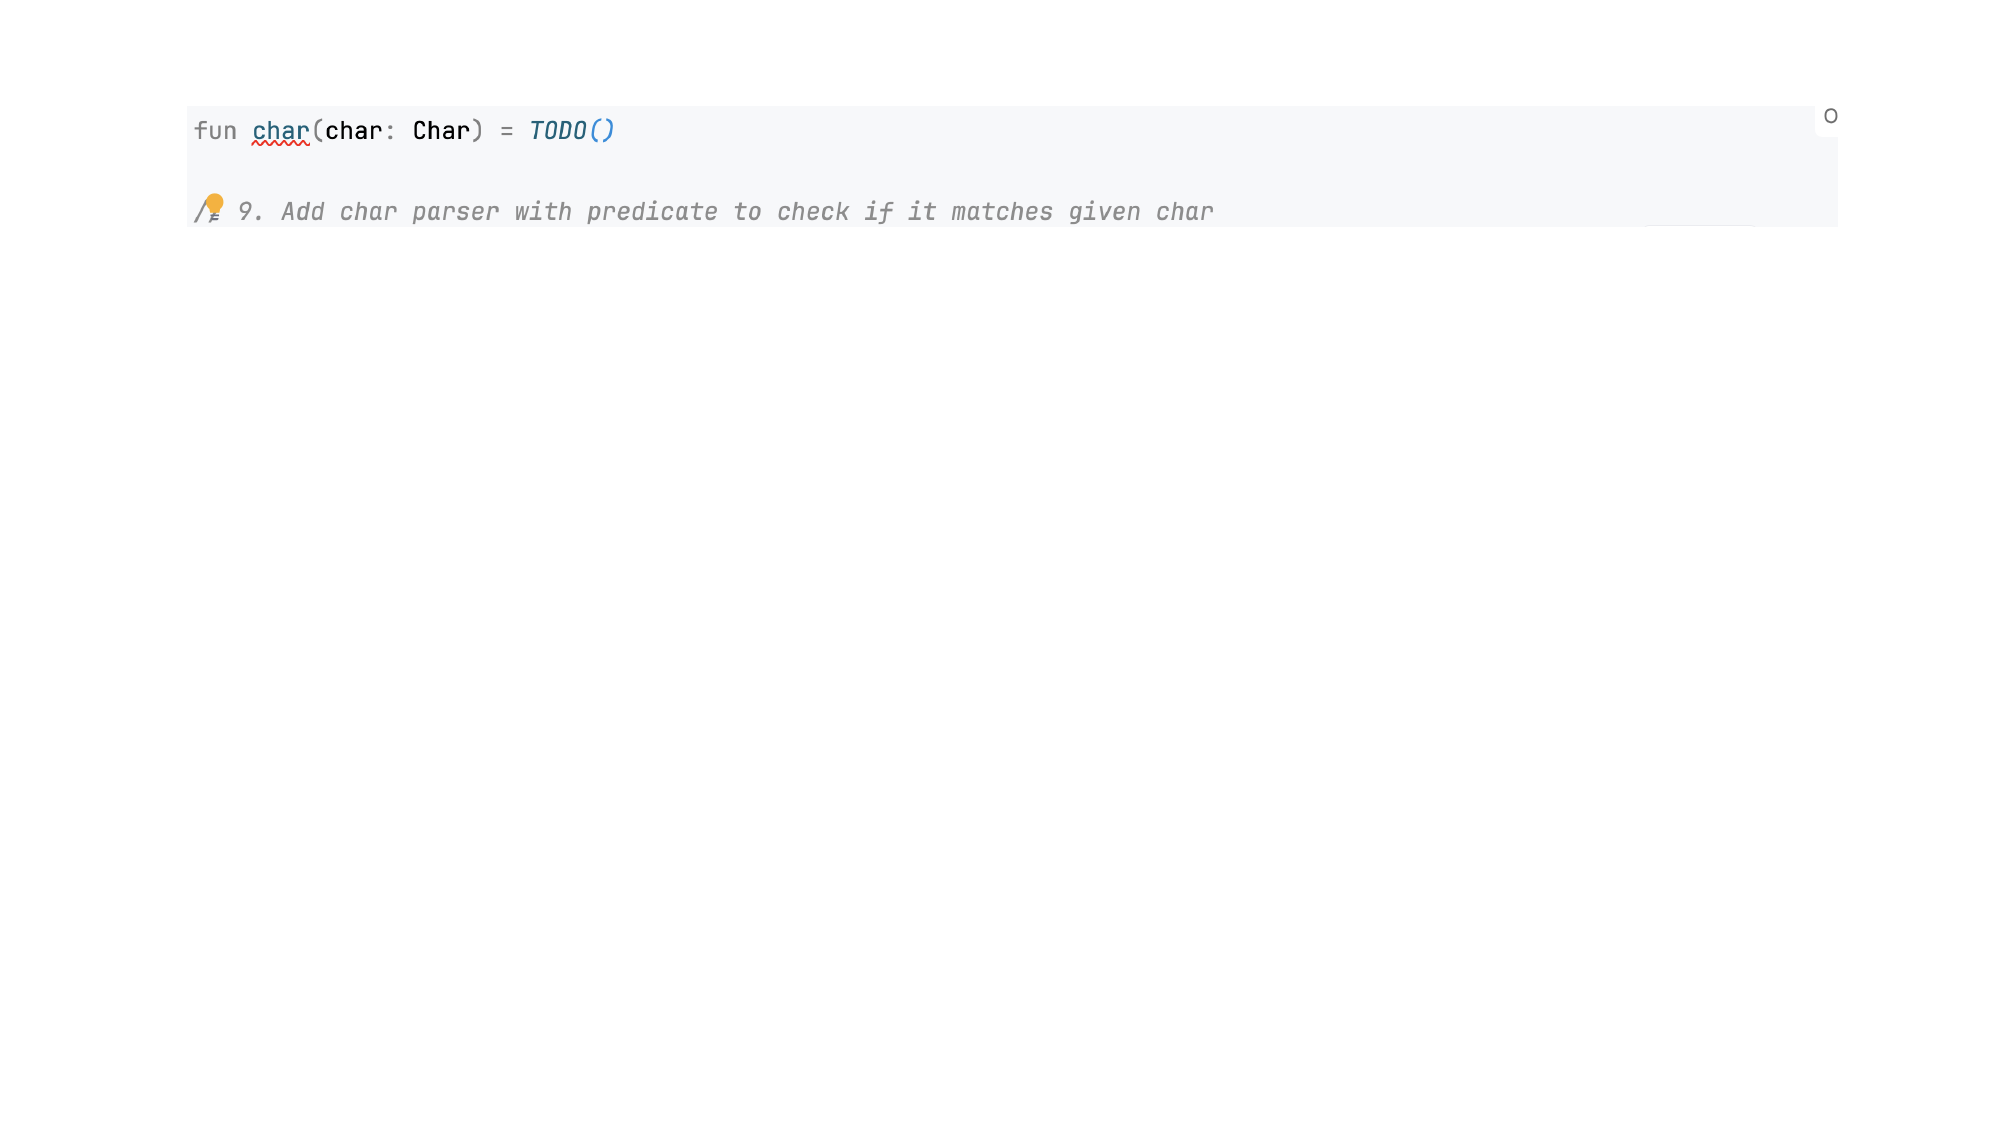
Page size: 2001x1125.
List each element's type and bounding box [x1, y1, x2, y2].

picture [186, 105, 1838, 228]
